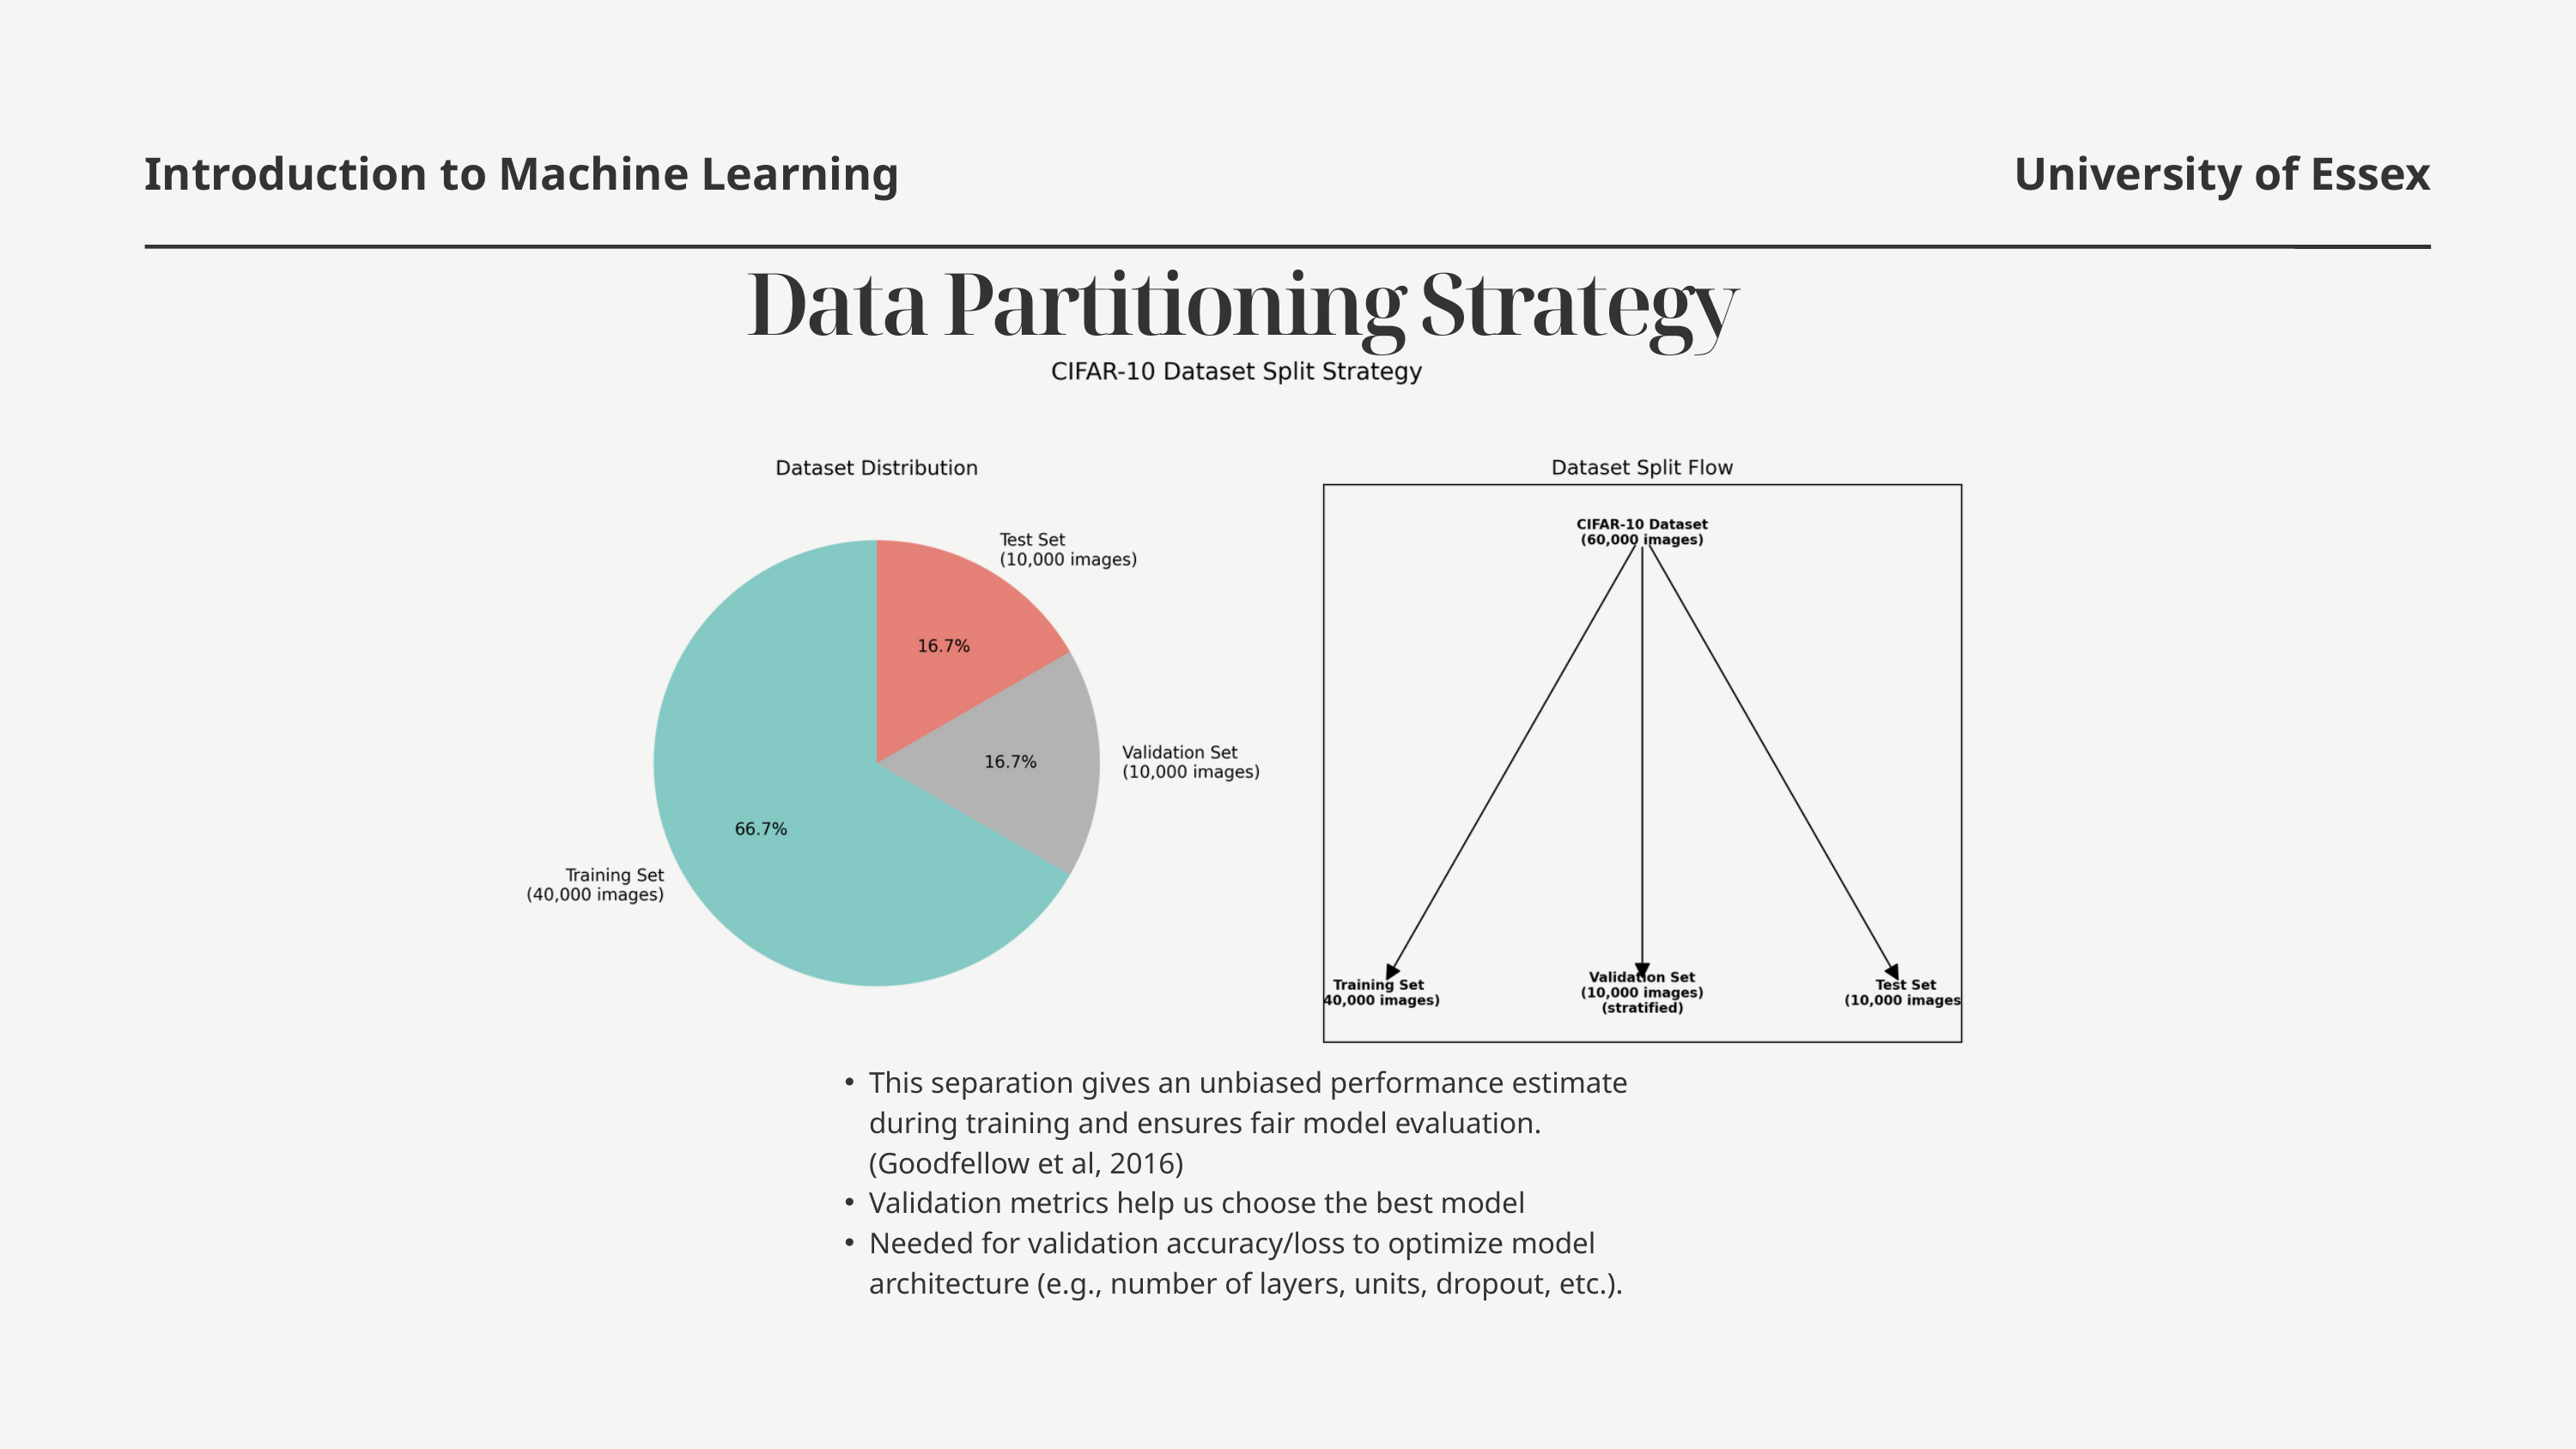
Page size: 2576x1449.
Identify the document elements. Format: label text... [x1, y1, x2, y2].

text_box Data Partitioning Strategy [0, 249, 2488, 353]
text_box [514, 353, 1973, 1054]
text_box University of Essex [1721, 136, 2432, 200]
text_box This separation gives an unbiased performance estimate during training and ensures fair model evaluation.(Goodfellow et al, 2016) Validation metrics help us choose the best model Needed for validation accuracy/loss to optimize model architecture (e.g., number of layers, units, dropout, etc.). [820, 1058, 1668, 1300]
text_box Introduction to Machine Learning [144, 136, 934, 200]
